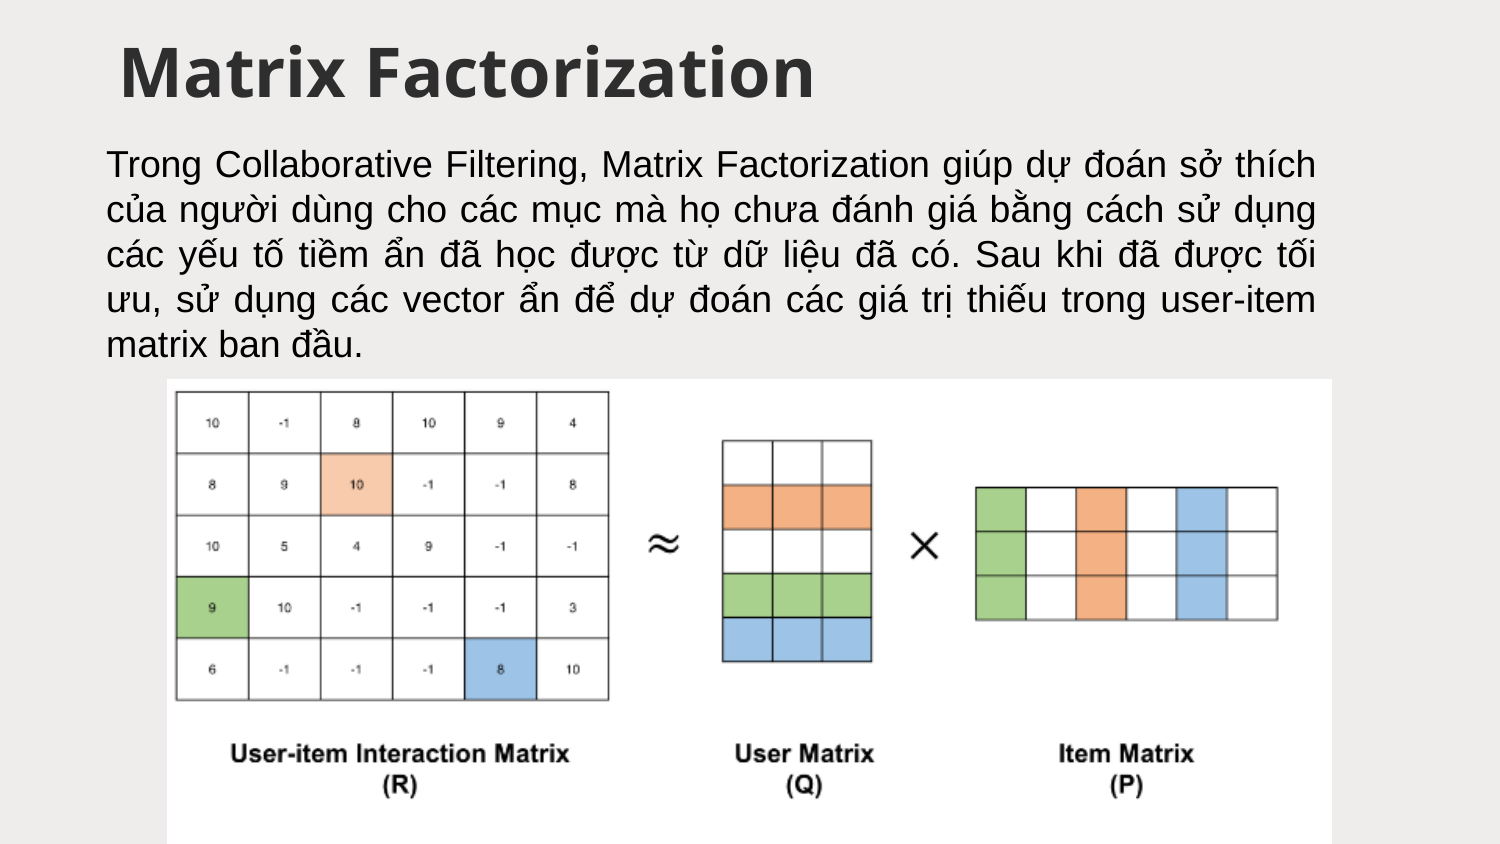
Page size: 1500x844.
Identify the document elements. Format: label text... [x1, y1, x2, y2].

text_box Trong Collaborative Filtering, Matrix Factorization giúp dự đoán sở thích của người dùng cho các mục mà họ chưa đánh giá bằng cách sử dụng các yếu tố tiềm ẩn đã học được từ dữ liệu đã có. Sau khi đã được tối ưu, sử dụng các vector ẩn để dự đoán các giá trị thiếu trong user-item matrix ban đầu. [91, 125, 1332, 381]
picture [167, 379, 1333, 844]
text_box Matrix Factorization [48, 29, 888, 112]
